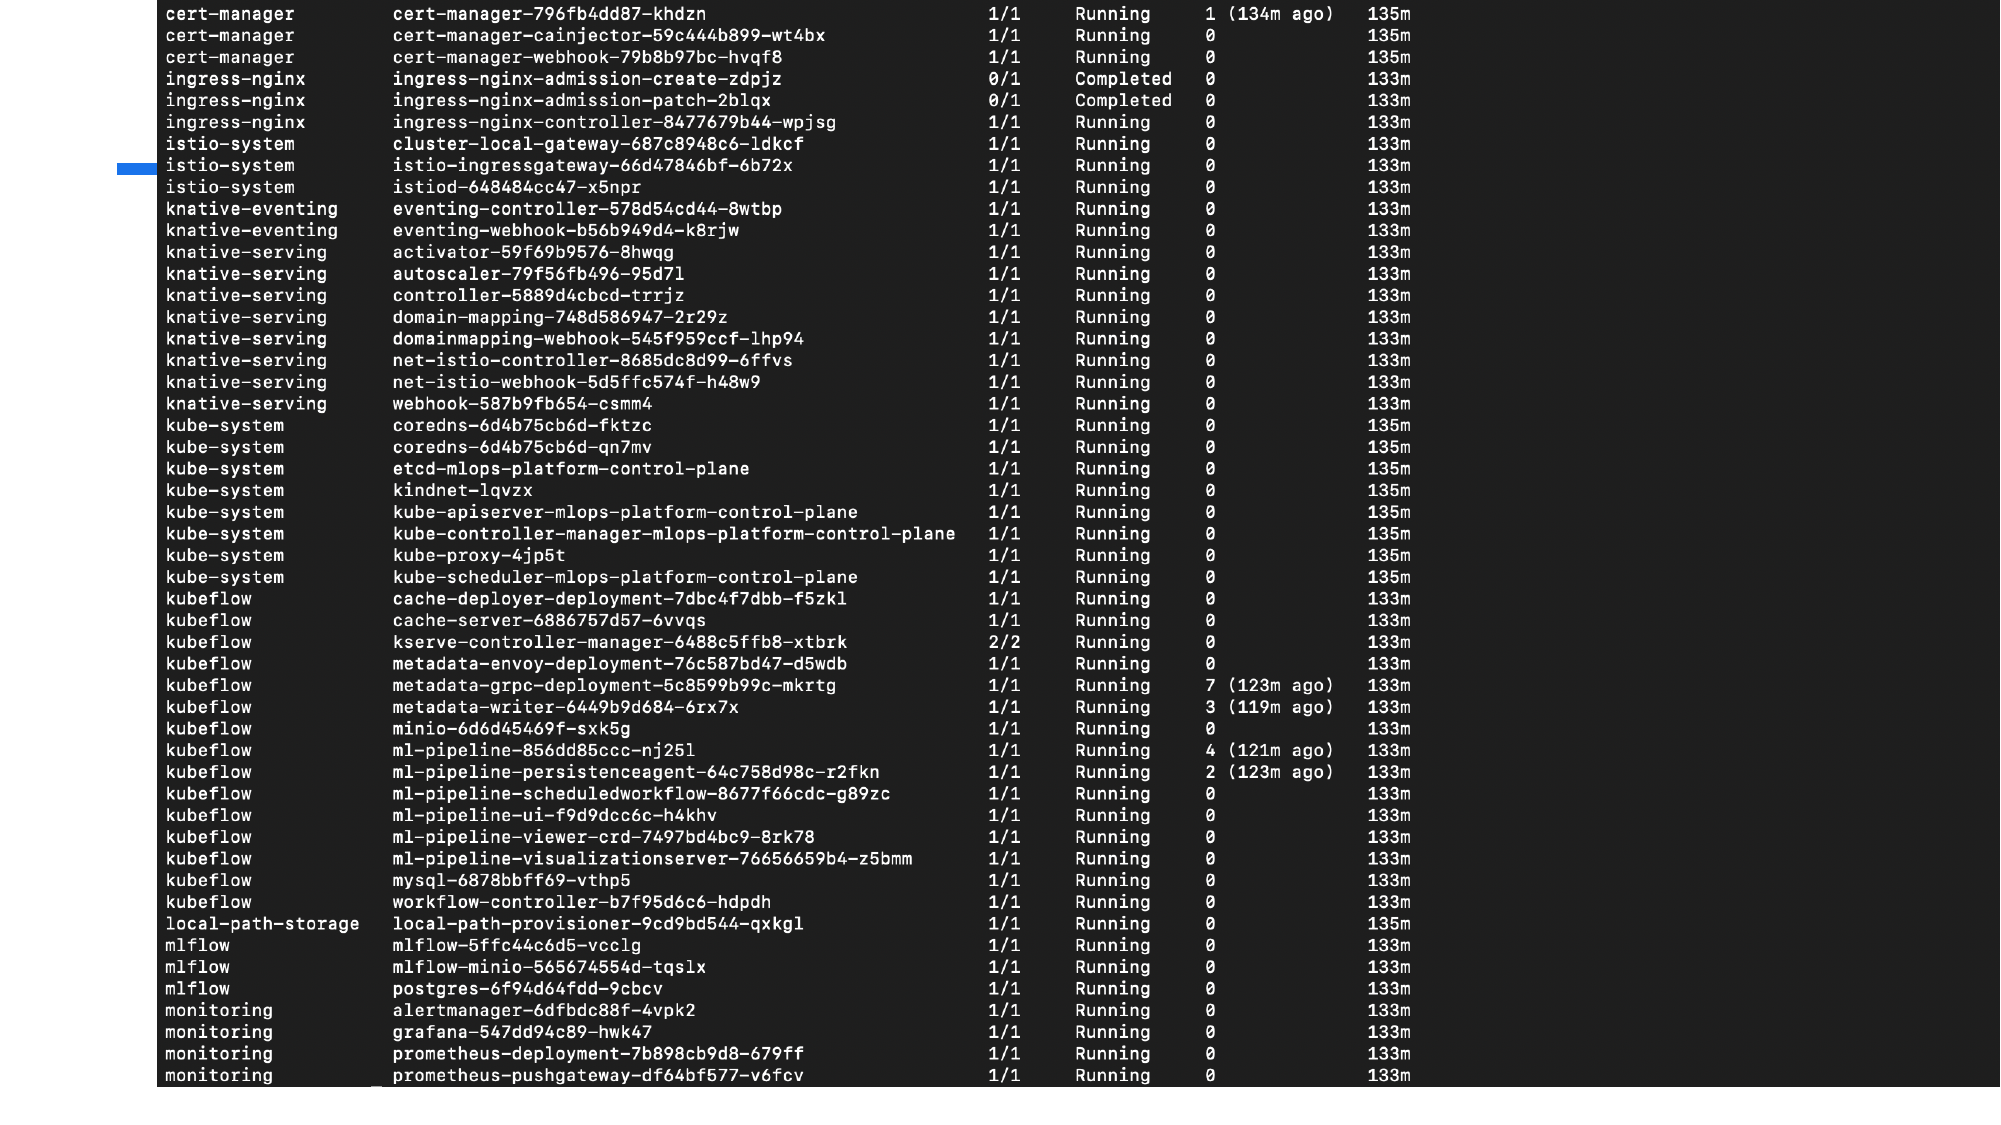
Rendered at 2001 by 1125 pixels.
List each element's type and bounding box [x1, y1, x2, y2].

picture [157, 0, 2000, 1088]
